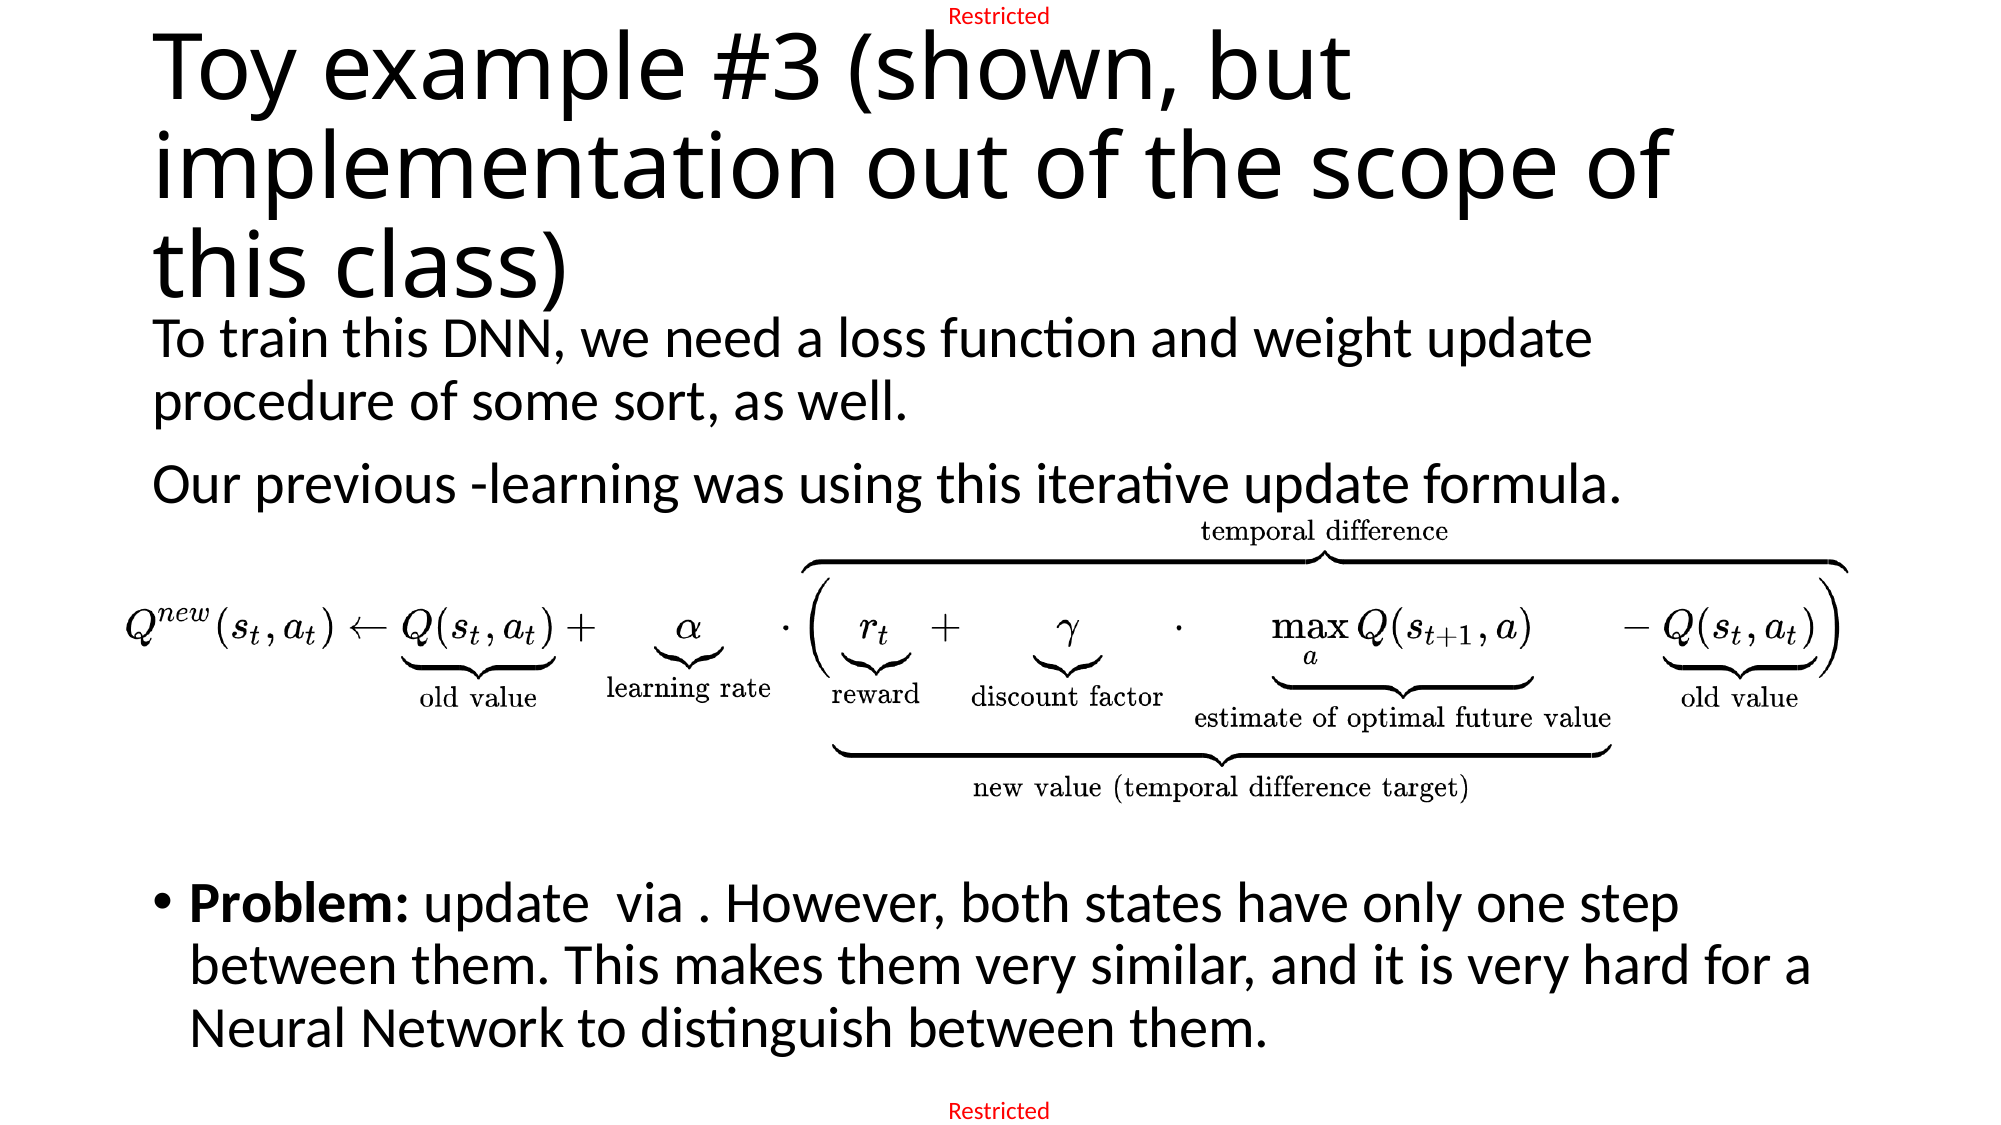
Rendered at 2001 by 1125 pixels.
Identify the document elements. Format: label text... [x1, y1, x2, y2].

picture [123, 509, 1849, 812]
title Toy example #3 (shown, but implementation out of the scope of this class) [137, 59, 1863, 278]
